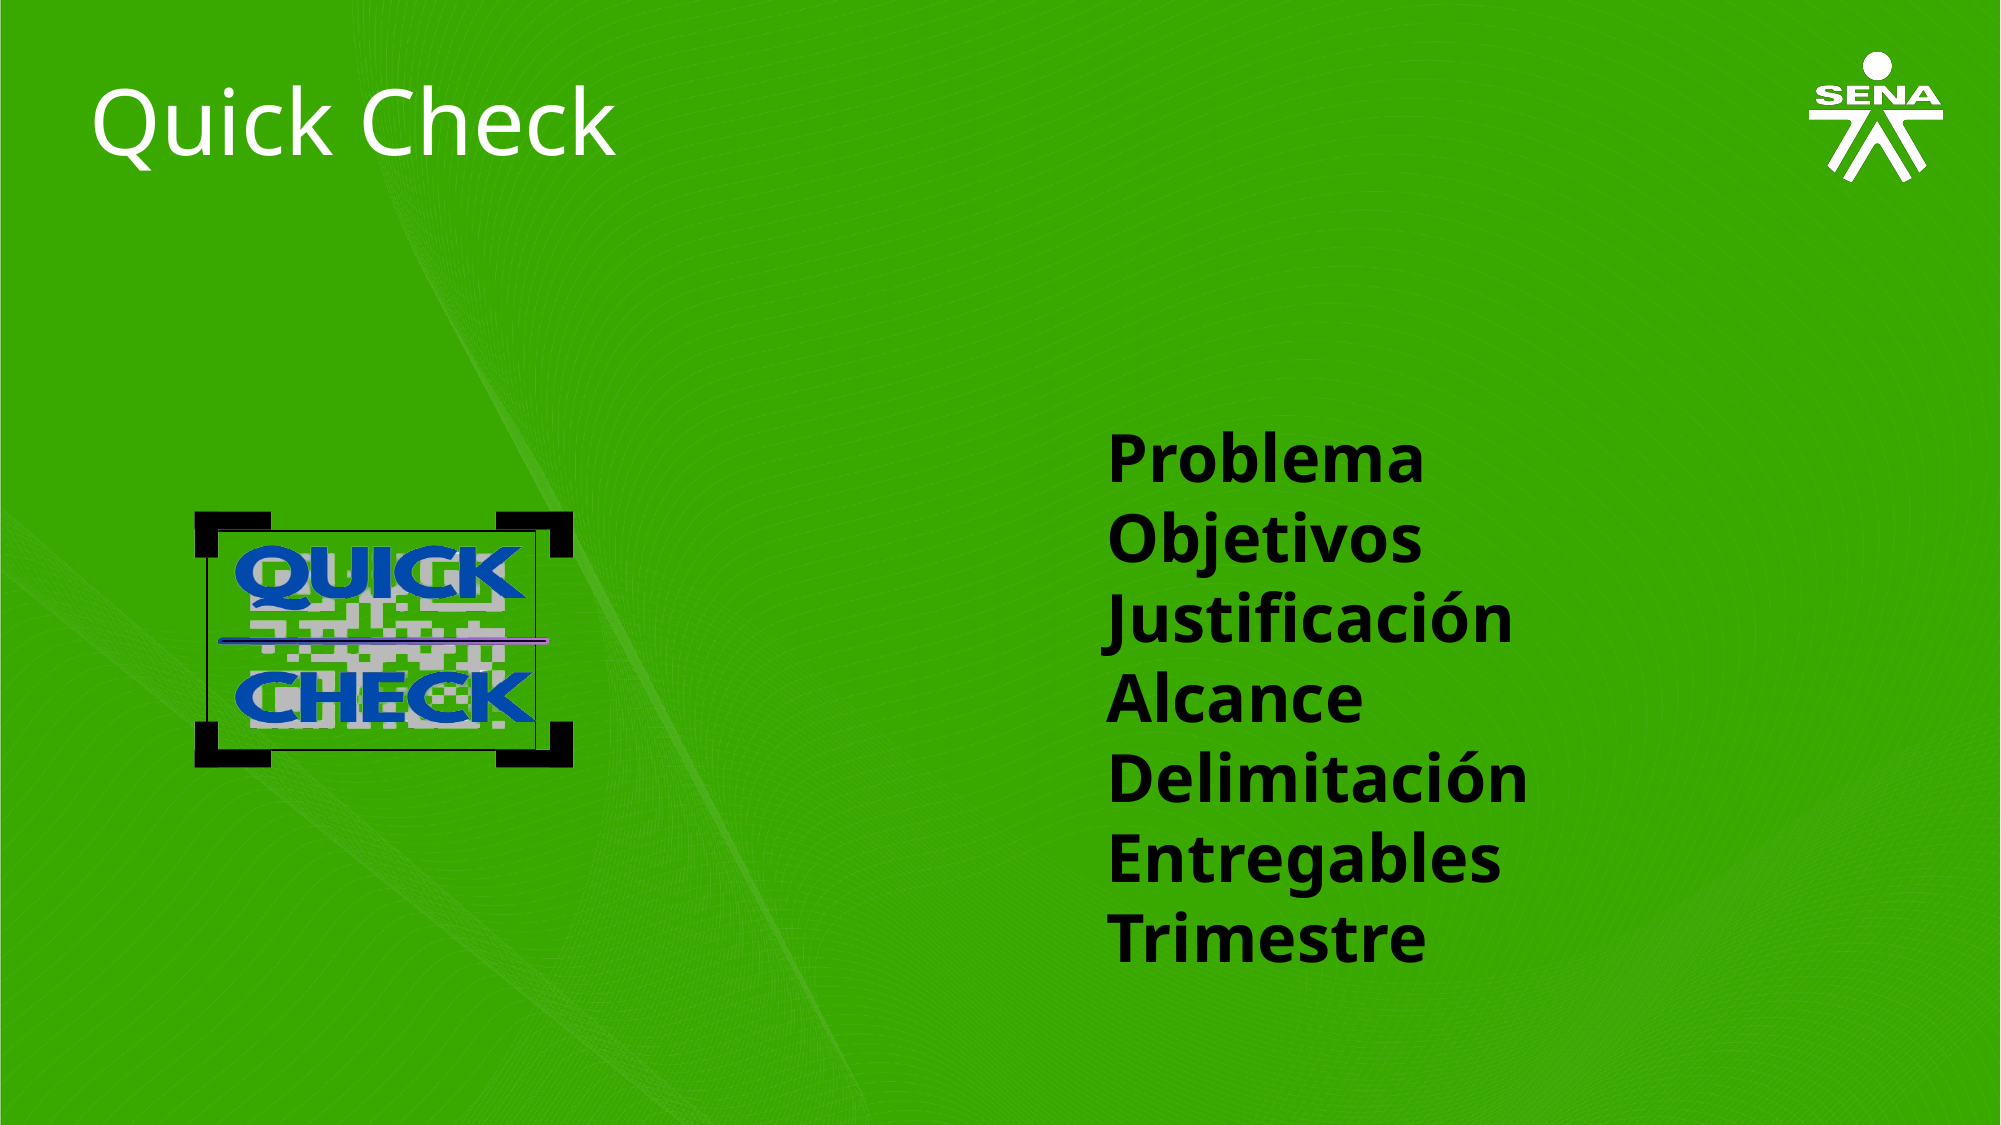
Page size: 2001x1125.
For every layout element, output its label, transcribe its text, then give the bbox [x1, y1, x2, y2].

text_box Problema Objetivos Justificación Alcance Delimitación Entregables Trimestre [1091, 408, 1838, 983]
text_box Quick Check [74, 68, 1800, 190]
picture [0, 0, 2001, 1125]
